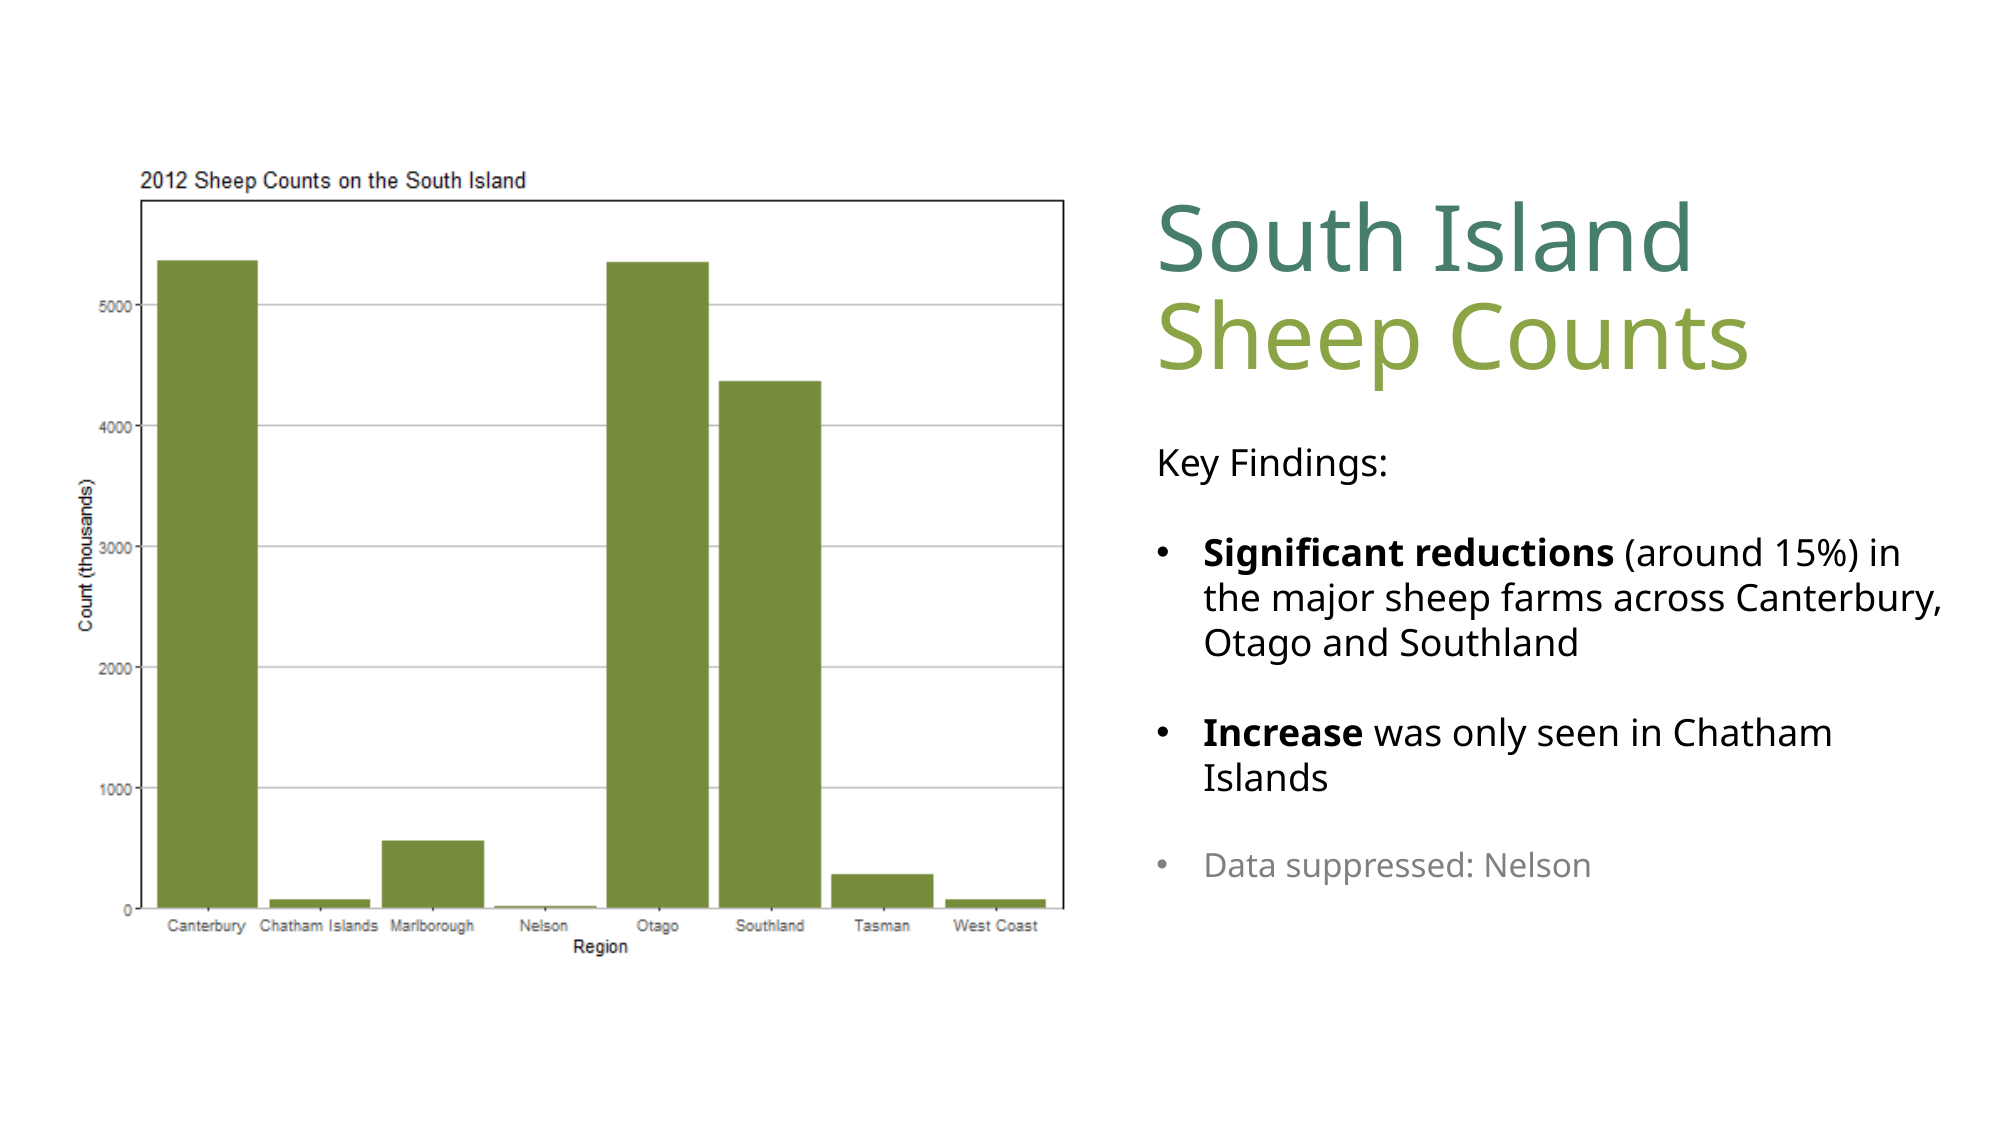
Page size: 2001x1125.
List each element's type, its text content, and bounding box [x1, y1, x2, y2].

title South Island Sheep Counts [1141, 85, 1767, 398]
text_box Key Findings: Significant reductions (around 15%) in the major sheep farms across Canterbury, Otago and Southland Increase was only seen in Chatham Islands Data suppressed: Nelson [1141, 432, 1982, 892]
picture [67, 160, 1073, 965]
